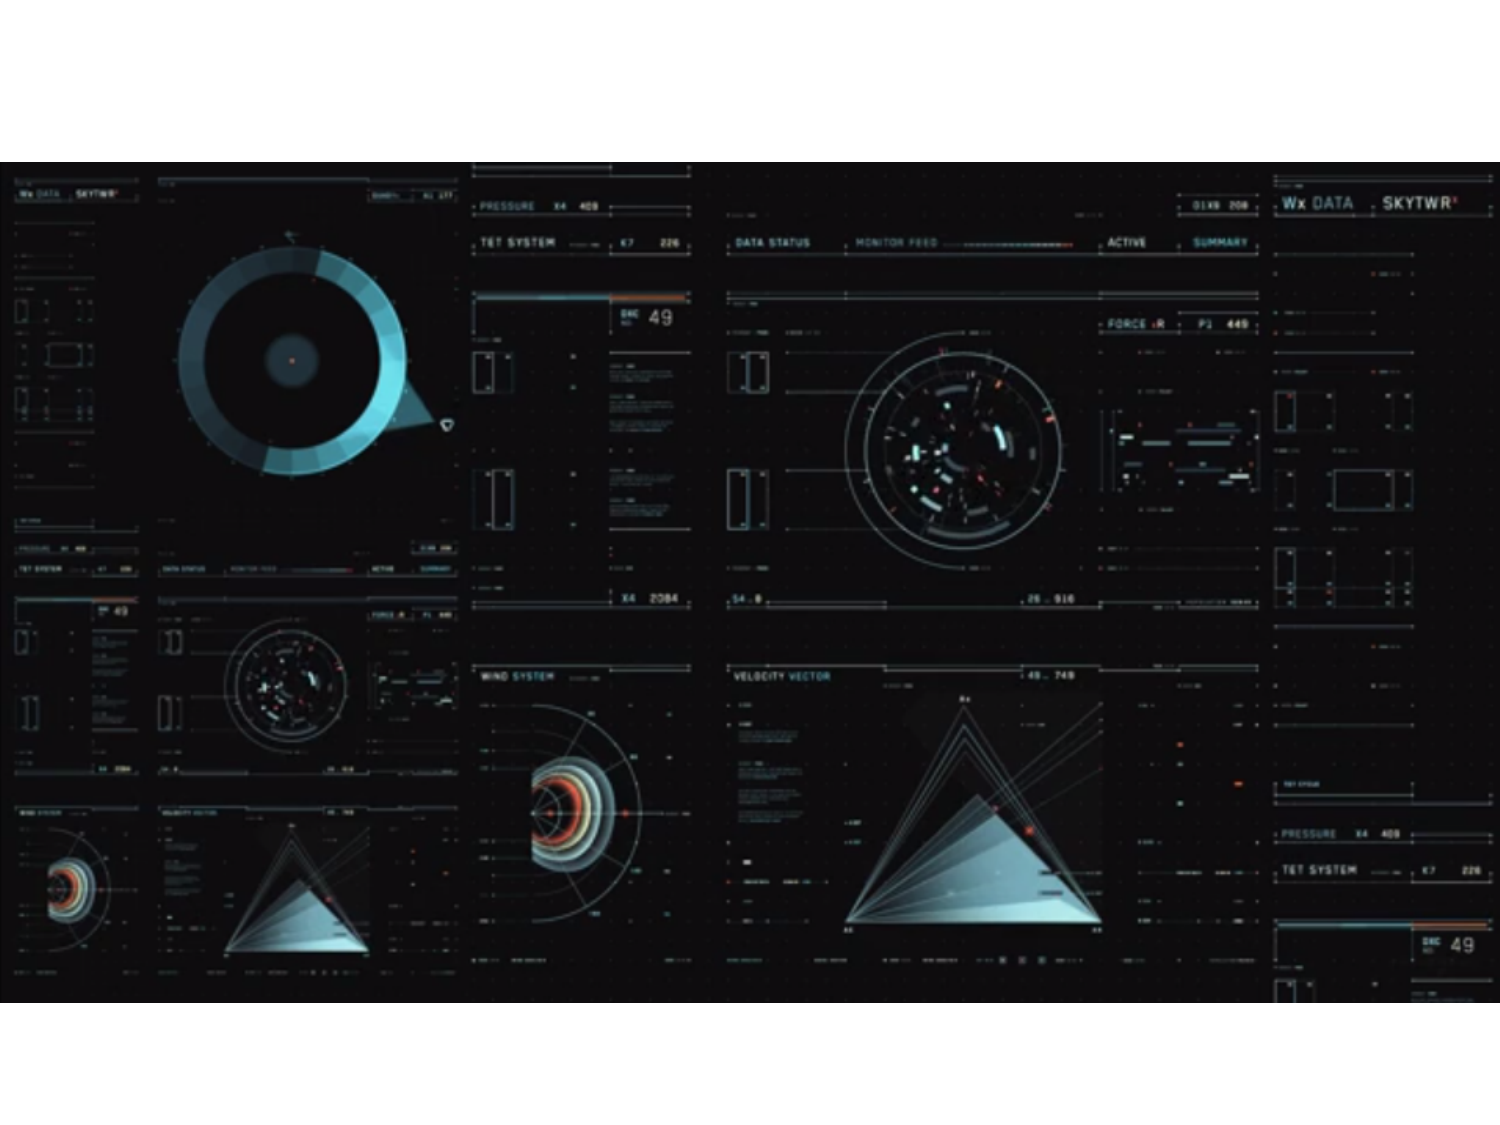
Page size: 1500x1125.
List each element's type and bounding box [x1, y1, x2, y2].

picture [0, 162, 1500, 1003]
